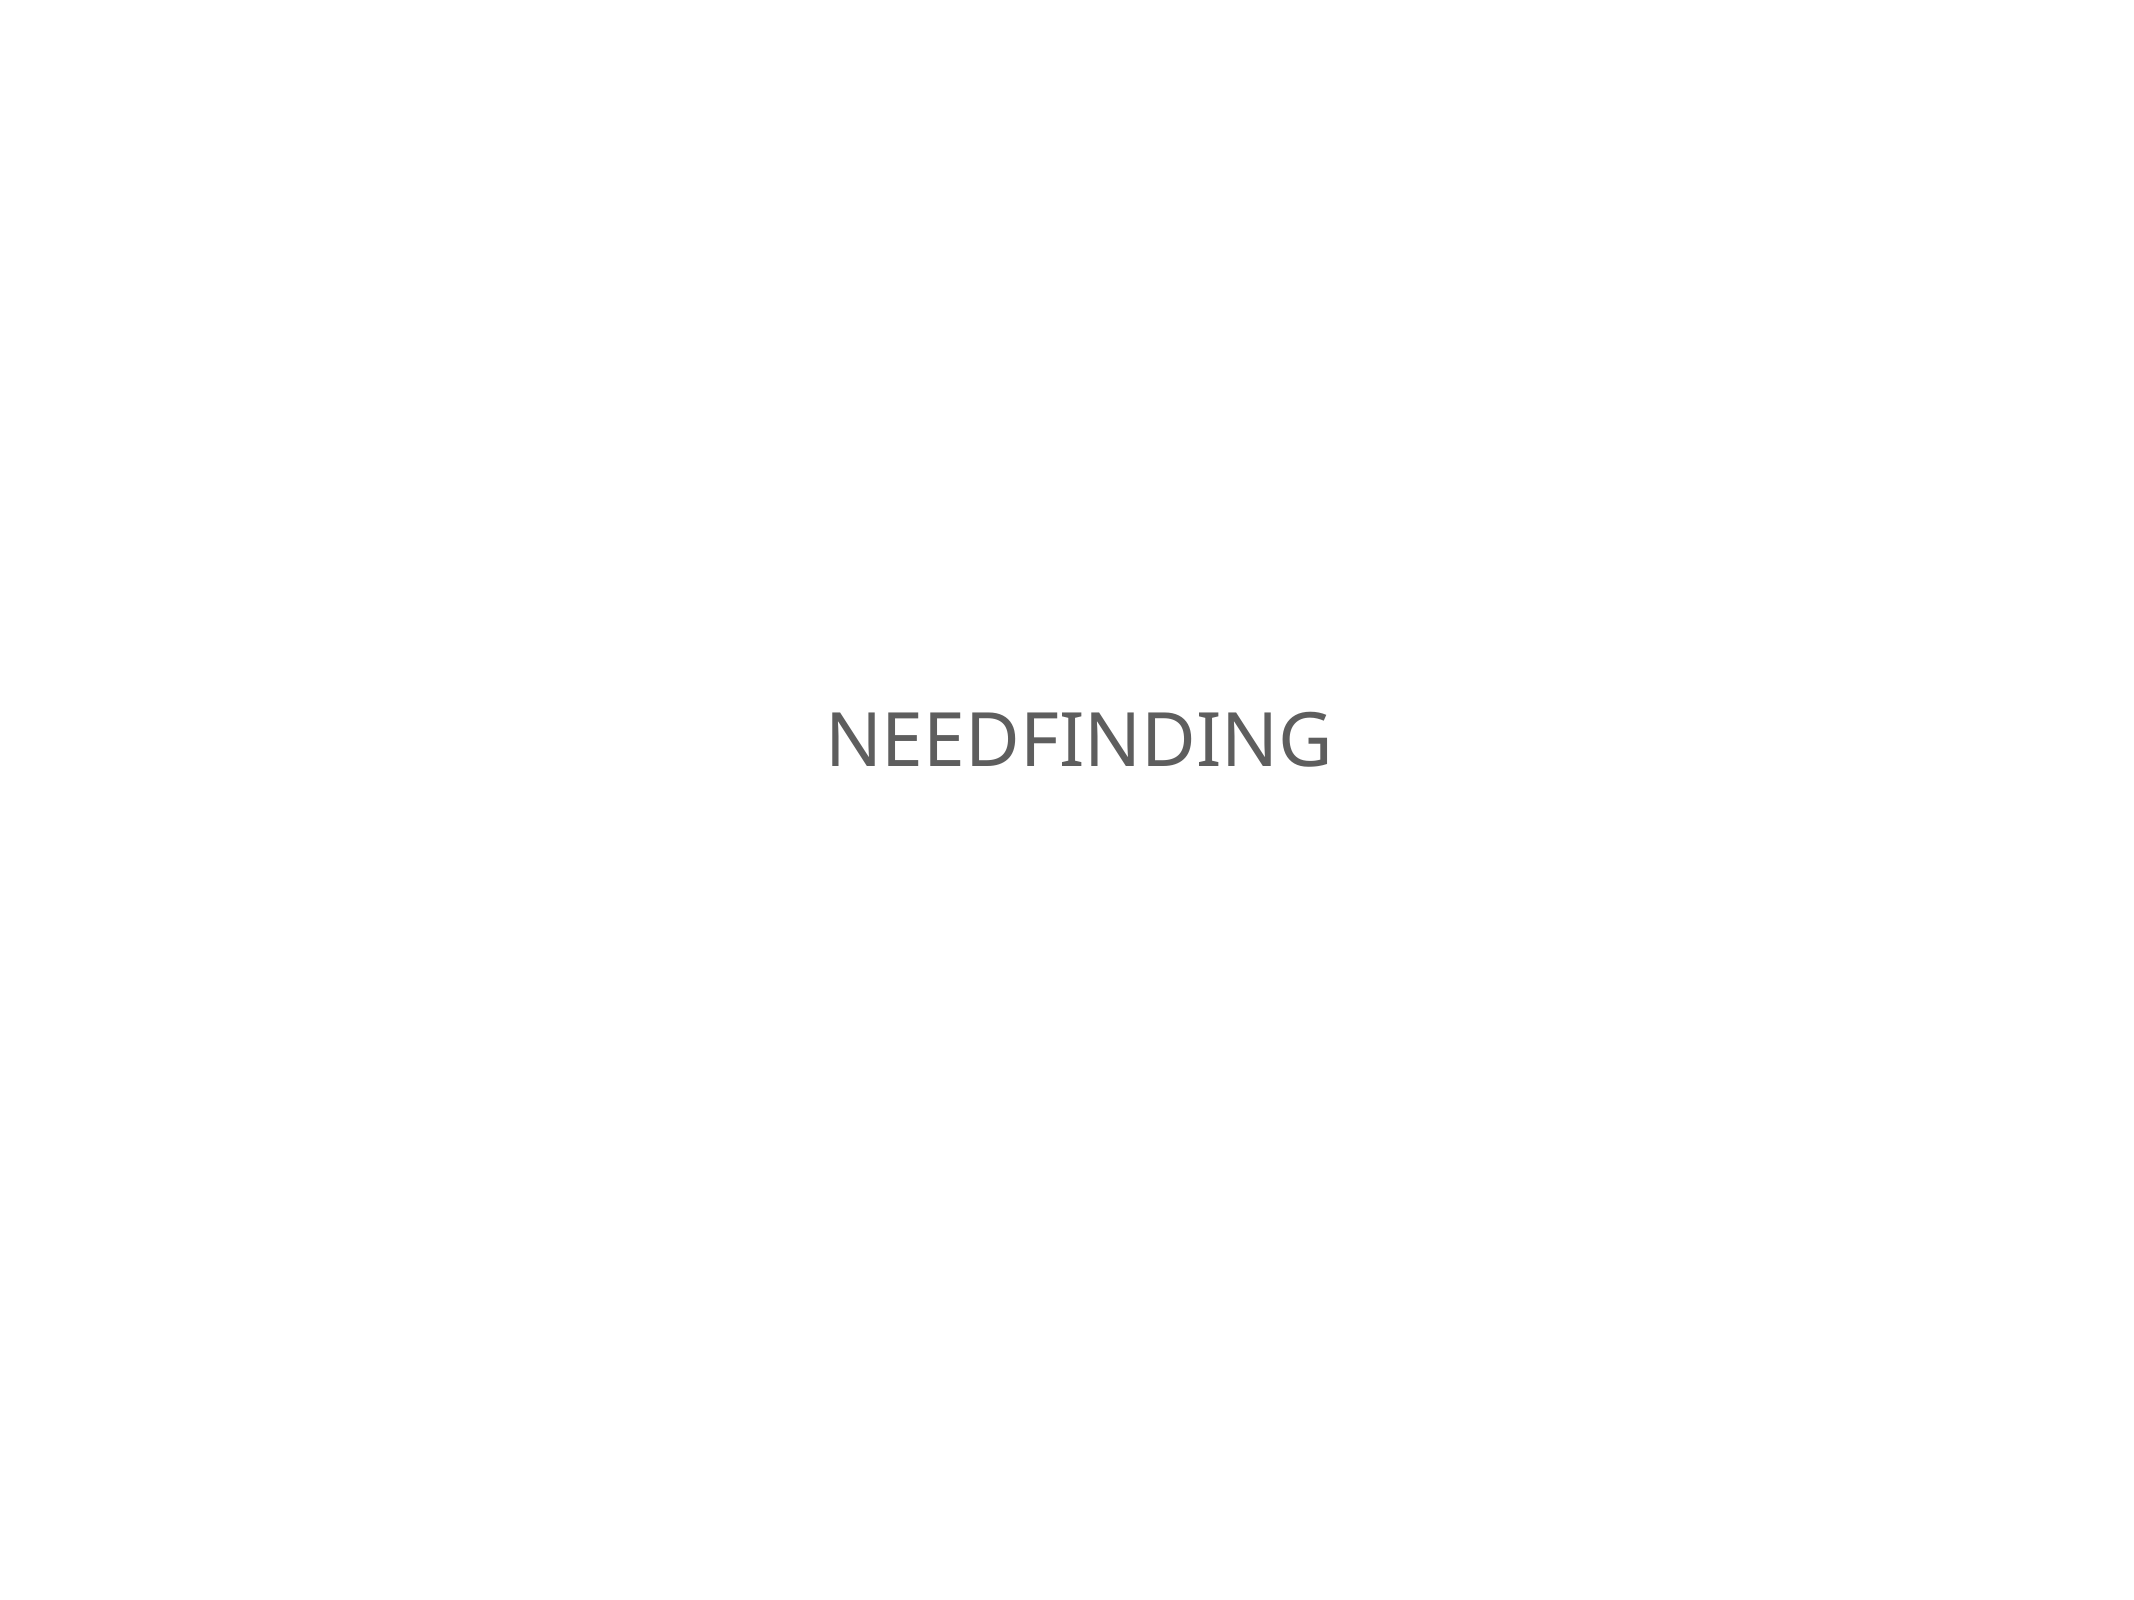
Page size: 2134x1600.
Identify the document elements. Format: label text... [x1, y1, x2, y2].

text_box NEEDFINDING [816, 683, 1342, 790]
